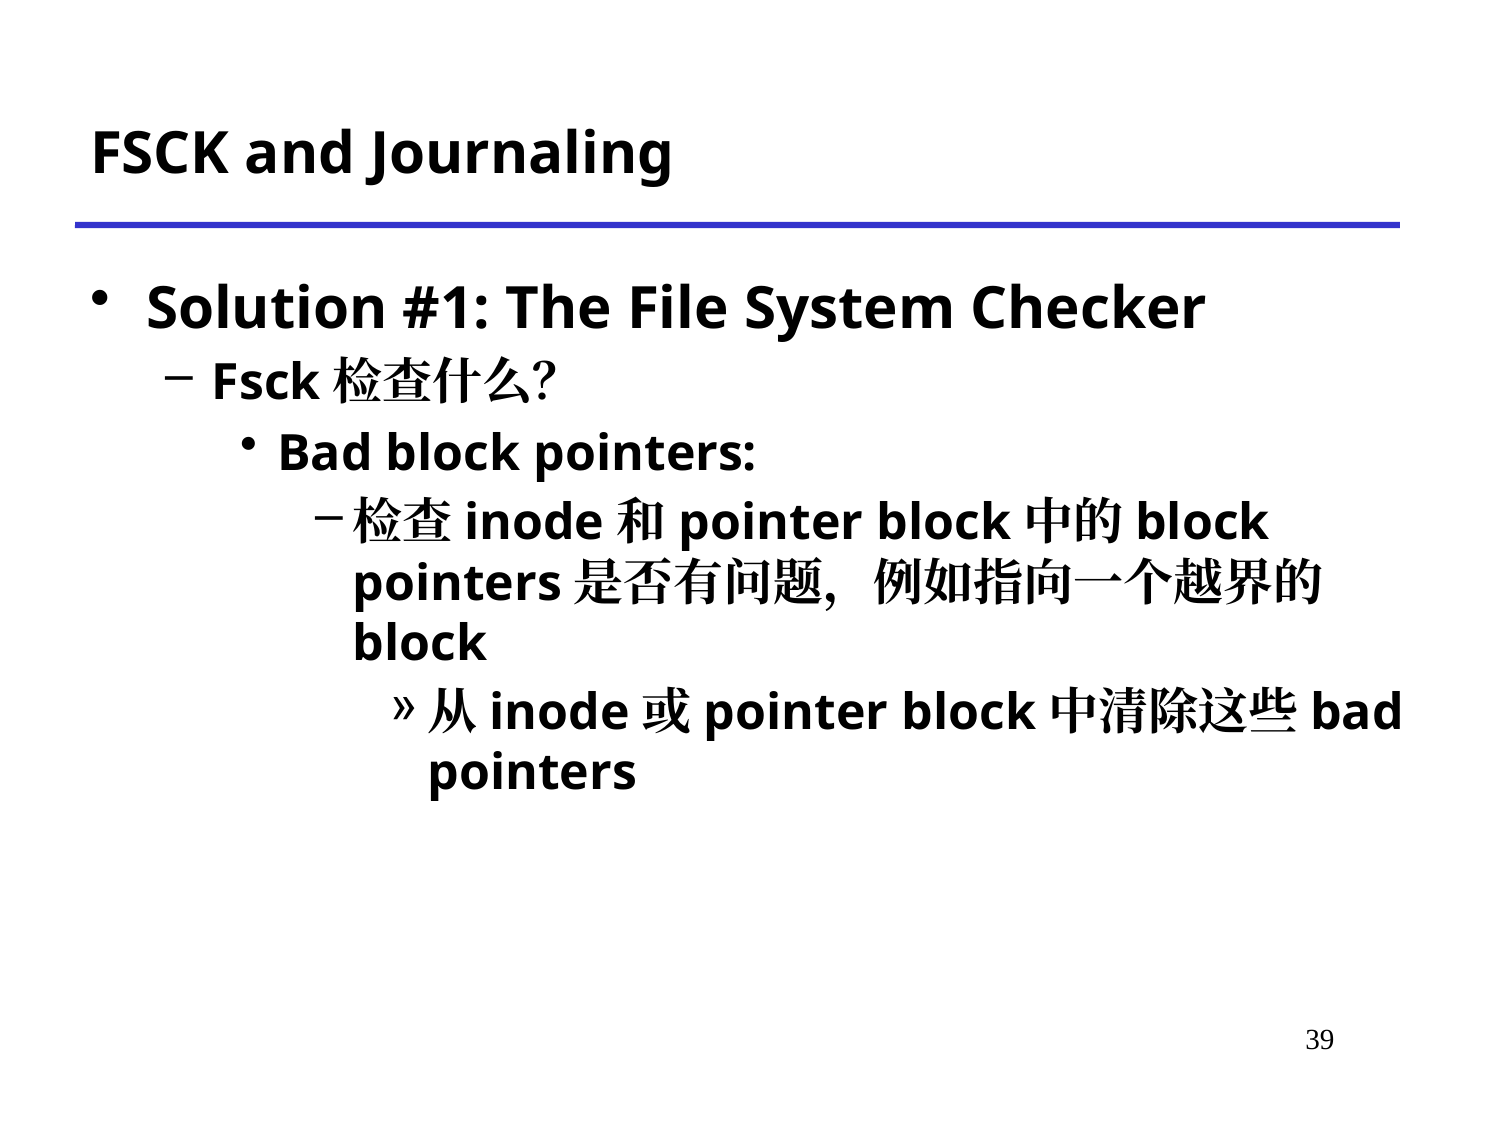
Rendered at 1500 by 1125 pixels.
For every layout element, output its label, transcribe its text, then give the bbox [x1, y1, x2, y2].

list Solution #1: The File System Checker Fsck检查什么？ Bad block pointers: 检查inode和pointer block中的block pointers是否有问题，例如指向一个越界的block 从inode或pointer block中清除这些bad pointers [75, 262, 1438, 988]
slide_number * [1137, 1012, 1350, 1088]
title FSCK and Journaling [75, 75, 1400, 225]
